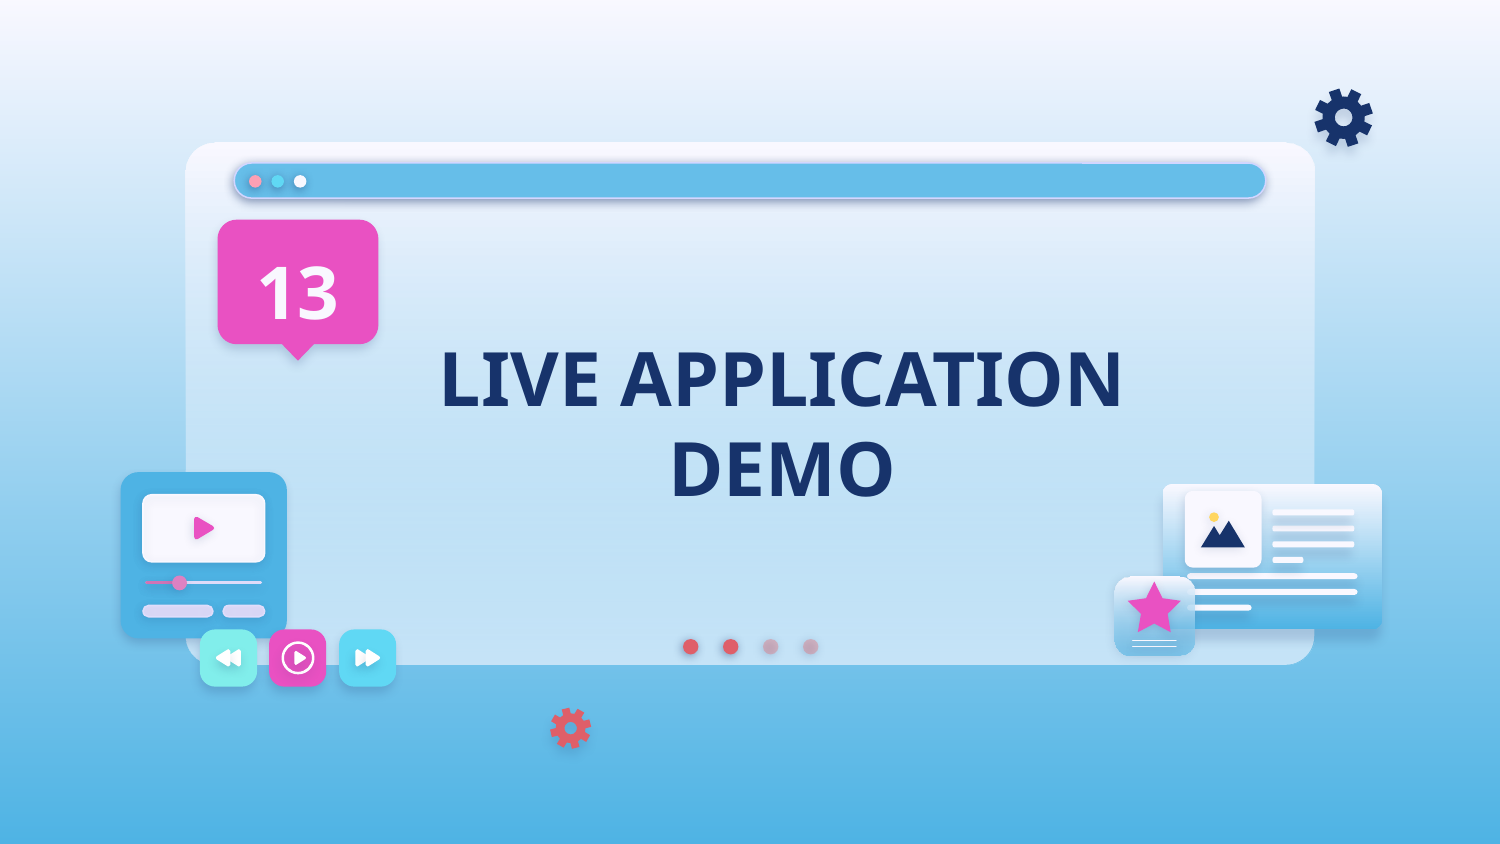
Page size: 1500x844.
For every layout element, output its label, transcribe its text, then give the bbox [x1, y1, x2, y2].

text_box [1114, 576, 1195, 657]
text_box 13 [217, 219, 379, 361]
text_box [199, 629, 397, 687]
text_box [550, 707, 592, 749]
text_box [120, 471, 288, 639]
title LIVE APPLICATION DEMO [354, 286, 1210, 557]
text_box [1162, 483, 1383, 630]
text_box [1314, 88, 1373, 147]
